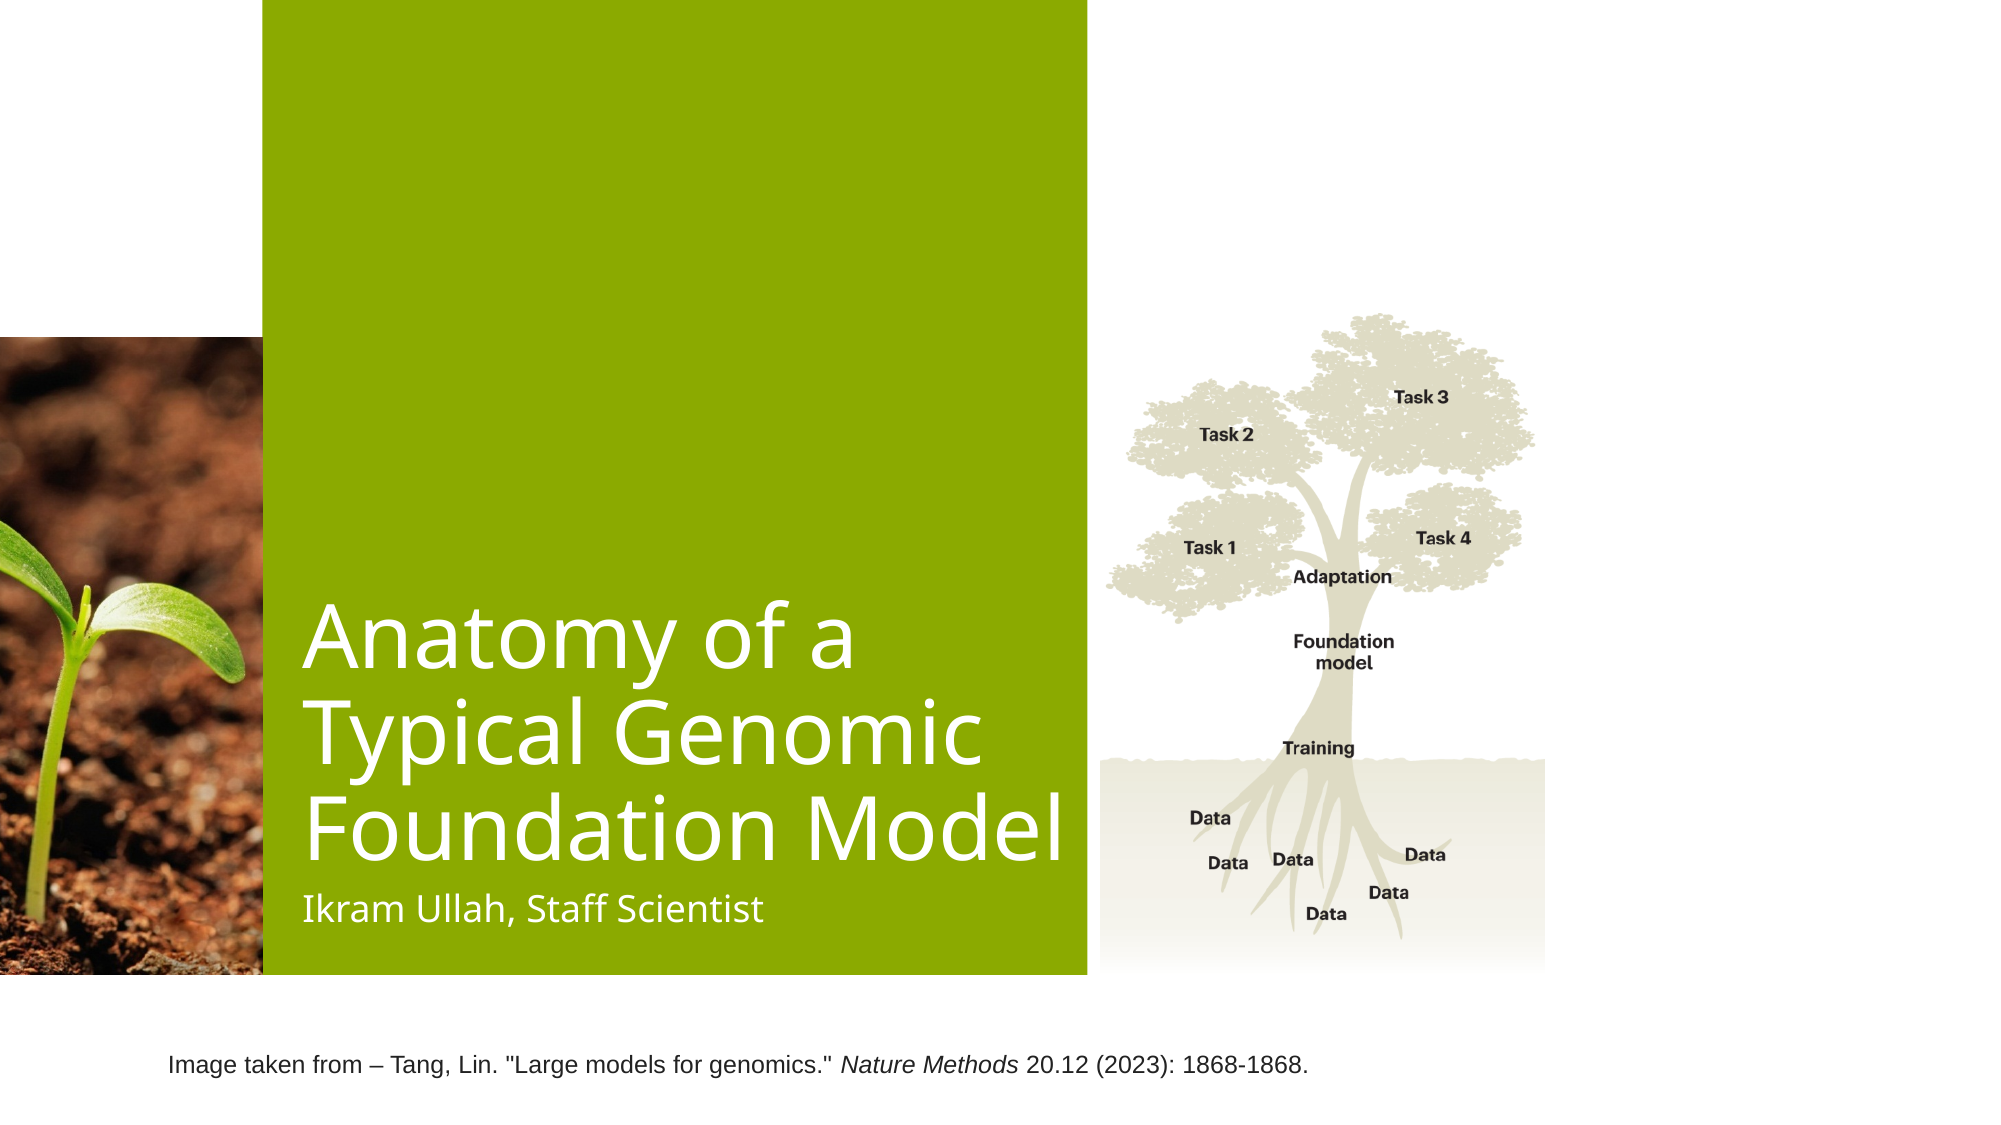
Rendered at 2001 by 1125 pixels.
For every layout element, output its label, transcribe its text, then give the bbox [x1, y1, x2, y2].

picture [1099, 313, 1545, 975]
title Anatomy of a Typical Genomic Foundation Model [287, 495, 1083, 882]
text_box [1099, 333, 2000, 996]
subtitle Ikram Ullah, Staff Scientist [287, 882, 1083, 957]
text_box Image taken from – Tang, Lin. "Large models for genomics." Nature Methods 20.12 (2023): 1868-1868. [153, 1041, 1650, 1086]
picture [0, 337, 263, 975]
